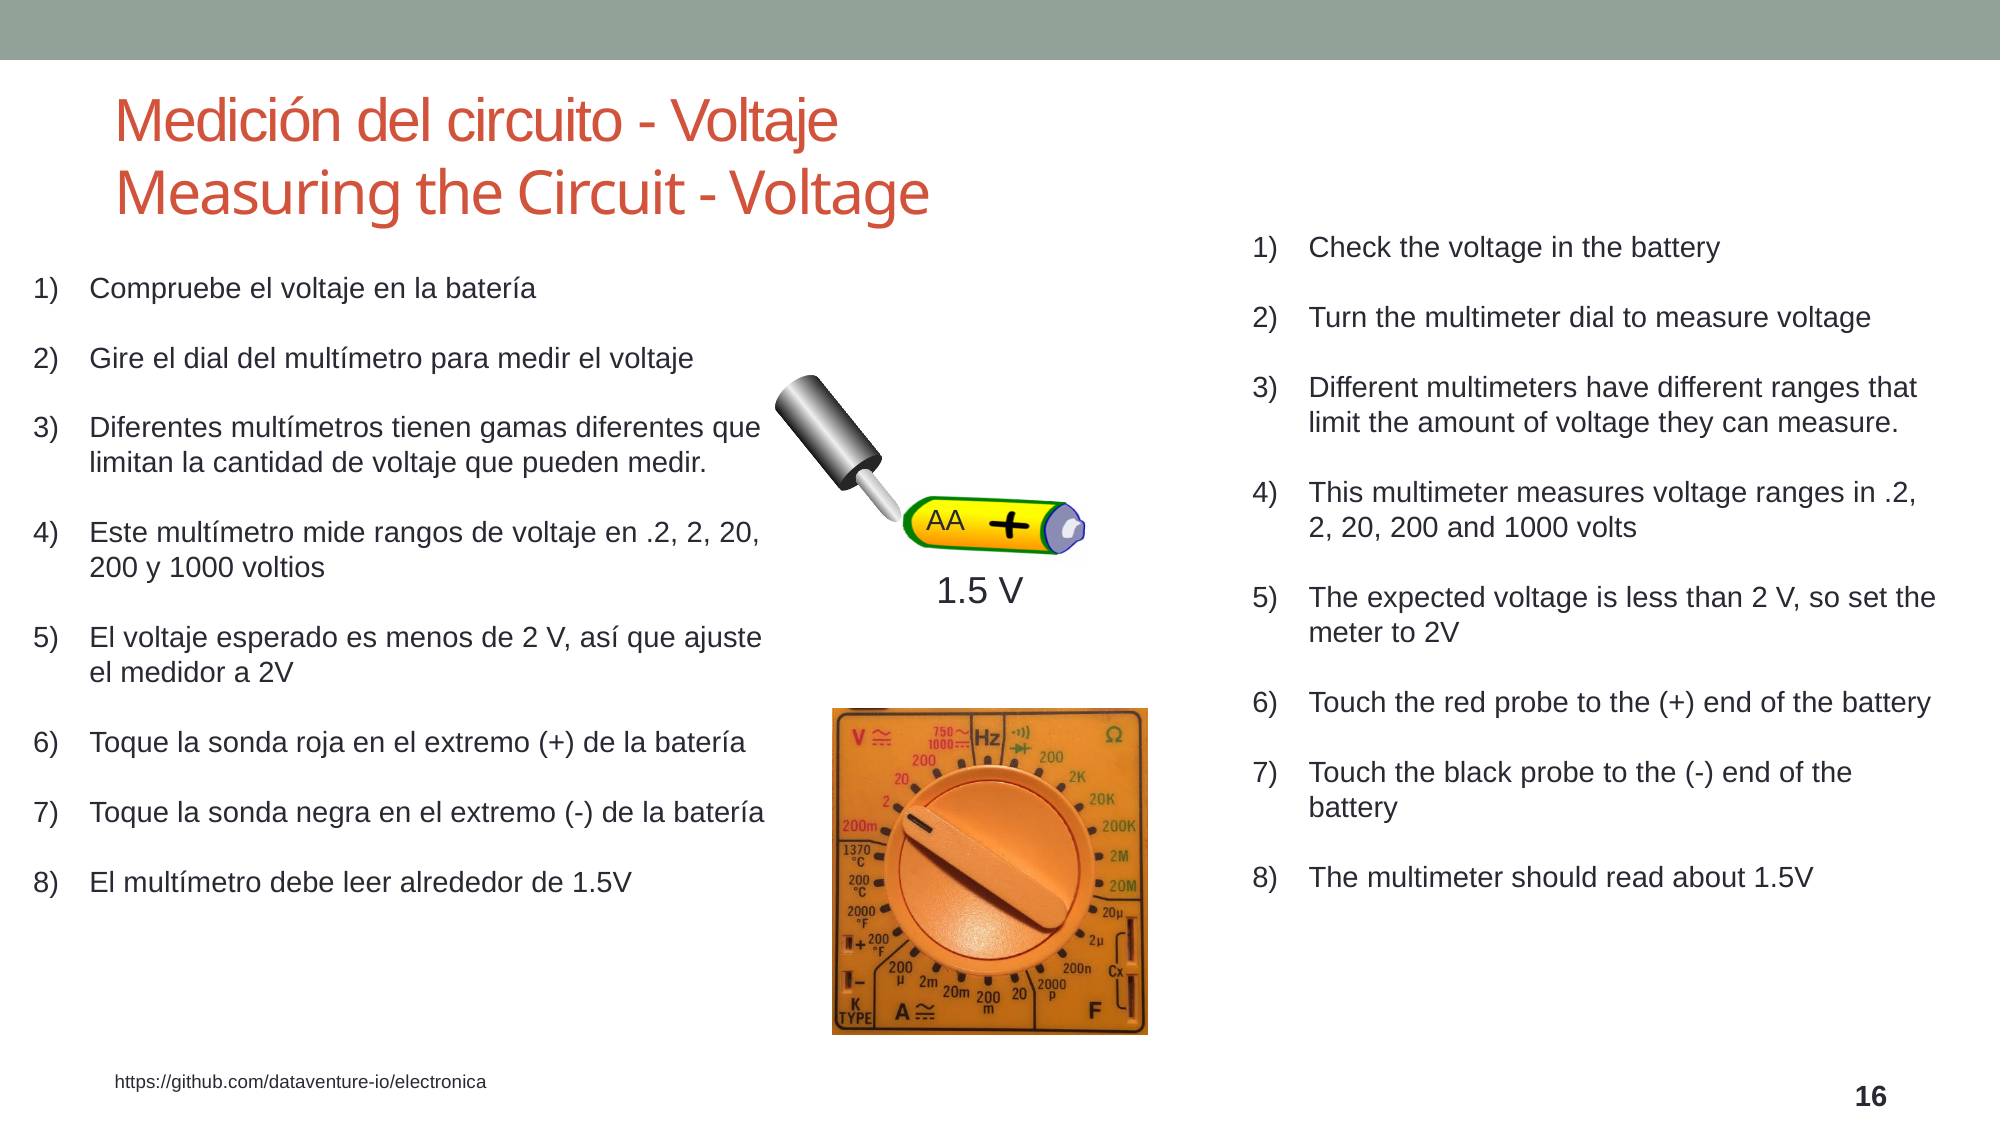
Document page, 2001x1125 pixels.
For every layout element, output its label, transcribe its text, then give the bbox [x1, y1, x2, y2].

slide_number 16 [1585, 1068, 1903, 1123]
text_box Compruebe el voltaje en la batería Gire el dial del multímetro para medir el voltaje Diferentes multímetros tienen gamas diferentes que limitan la cantidad de voltaje que pueden medir. Este multímetro mide rangos de voltaje en .2, 2, 20, 200 y 1000 voltios El voltaje esperado es menos de 2 V, así que ajuste el medidor a 2V Toque la sonda roja en el extremo (+) de la batería Toque la sonda negra en el extremo (-) de la batería El multímetro debe leer alrededor de 1.5V [18, 261, 795, 906]
text_box Check the voltage in the battery Turn the multimeter dial to measure voltage Different multimeters have different ranges that limit the amount of voltage they can measure. This multimeter measures voltage ranges in .2, 2, 20, 200 and 1000 volts The expected voltage is less than 2 V, so set the meter to 2V Touch the red probe to the (+) end of the battery Touch the black probe to the (-) end of the battery The multimeter should read about 1.5V [1237, 221, 1965, 901]
title Medición del circuito - Voltaje Measuring the Circuit - Voltage [99, 72, 1900, 235]
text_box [817, 363, 1258, 620]
picture [832, 708, 1148, 1035]
